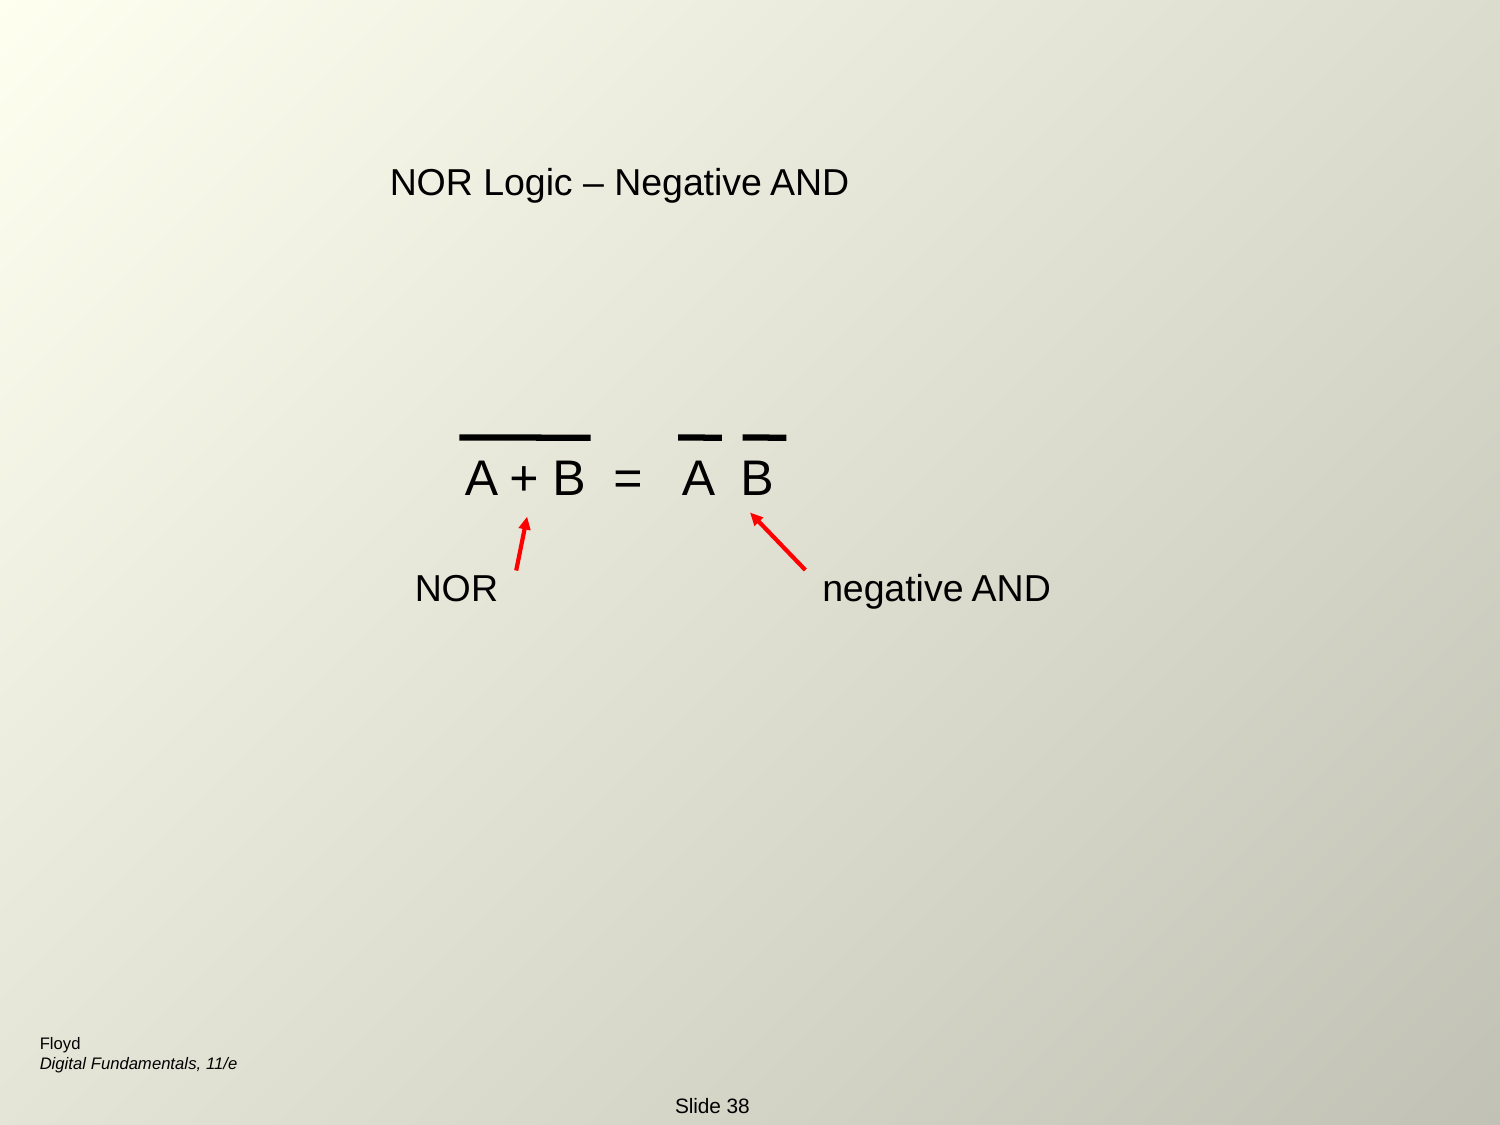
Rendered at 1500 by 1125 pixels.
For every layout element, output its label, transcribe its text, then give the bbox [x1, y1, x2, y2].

text_box NOR negative AND [399, 556, 1207, 617]
text_box [516, 516, 531, 569]
text_box NOR Logic – Negative AND [374, 149, 1338, 211]
text_box [750, 512, 804, 569]
text_box A + B = A B [449, 437, 813, 513]
